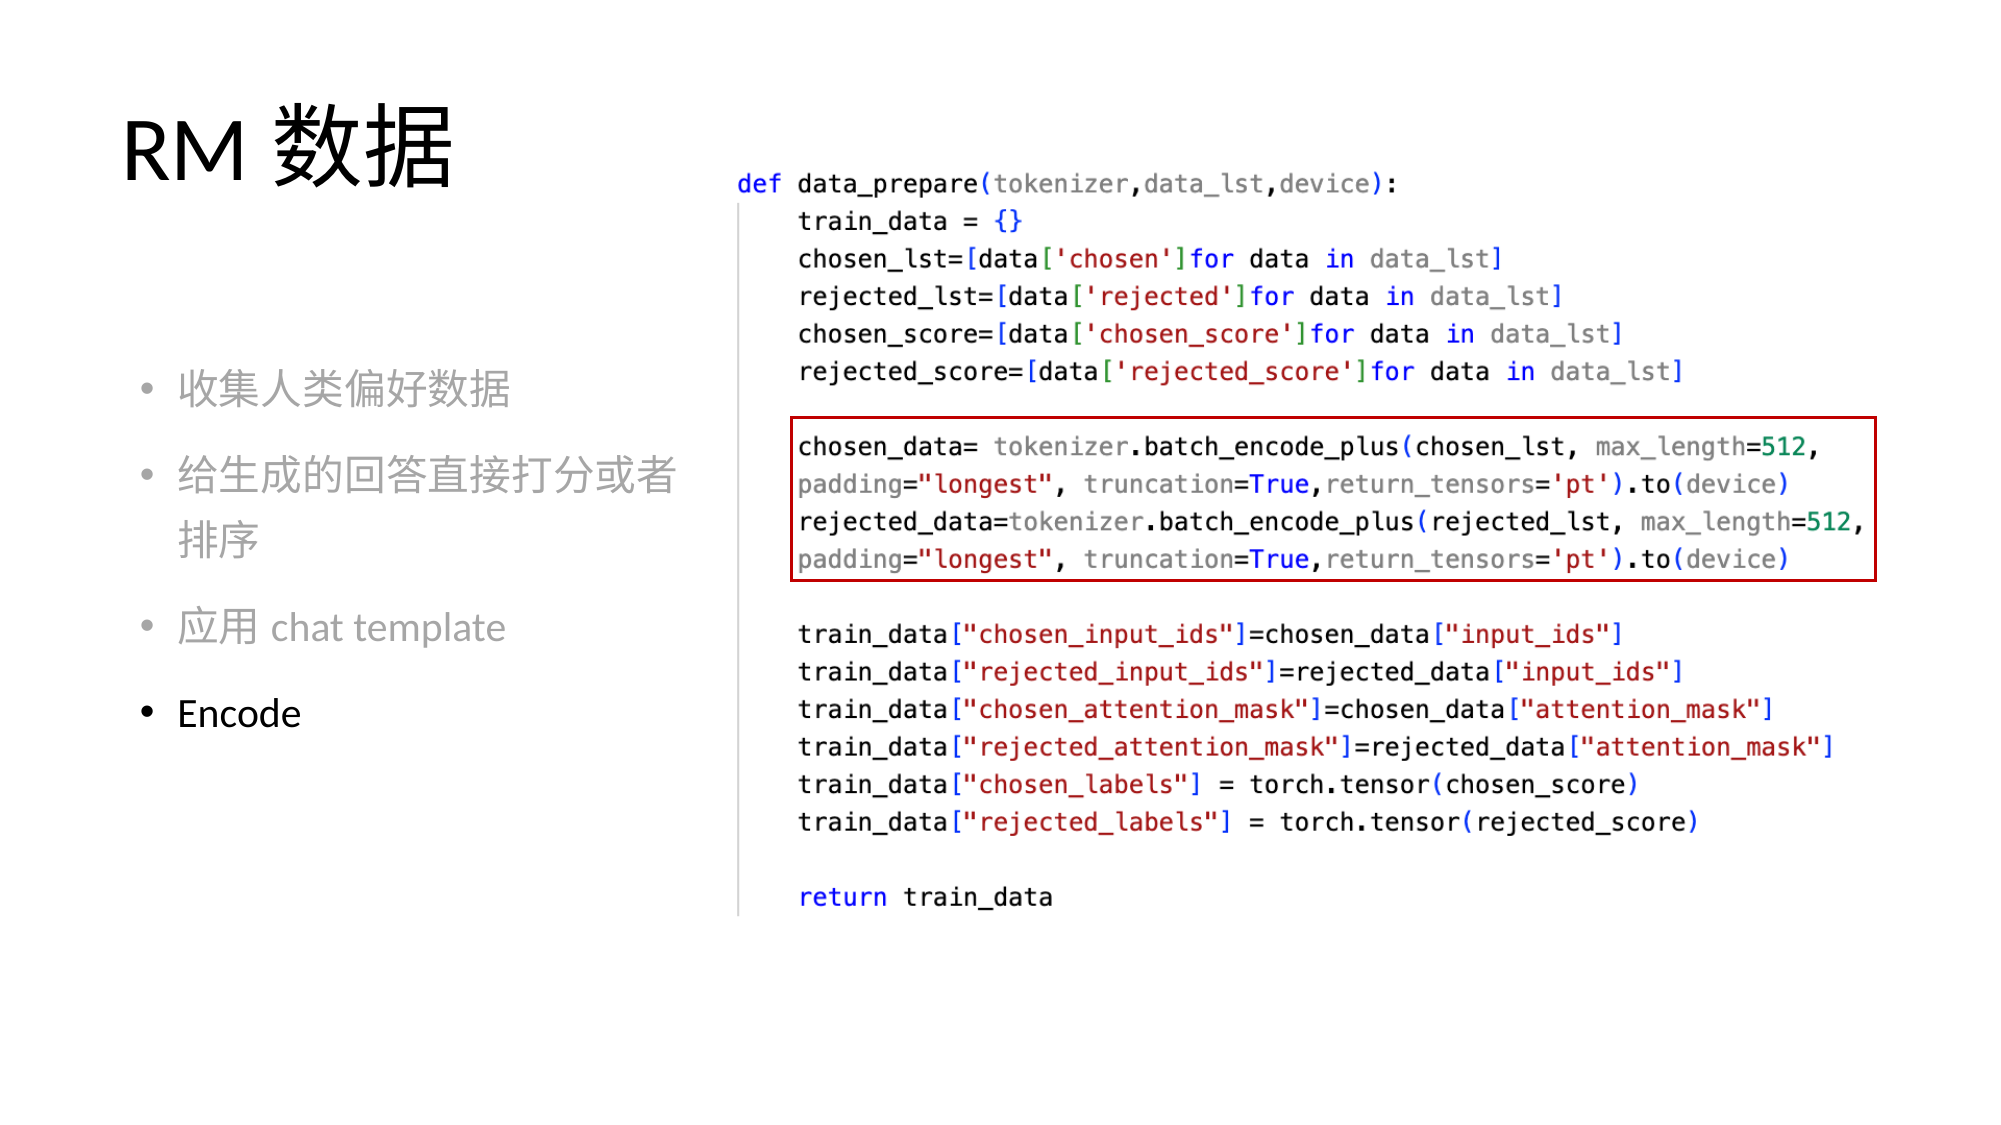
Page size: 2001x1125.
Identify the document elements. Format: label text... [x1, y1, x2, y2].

title RM数据 [106, 42, 1832, 260]
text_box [732, 156, 1894, 935]
list 收集人类偏好数据 给生成的回答直接打分或者排序 应用chat template Encode [124, 340, 707, 888]
